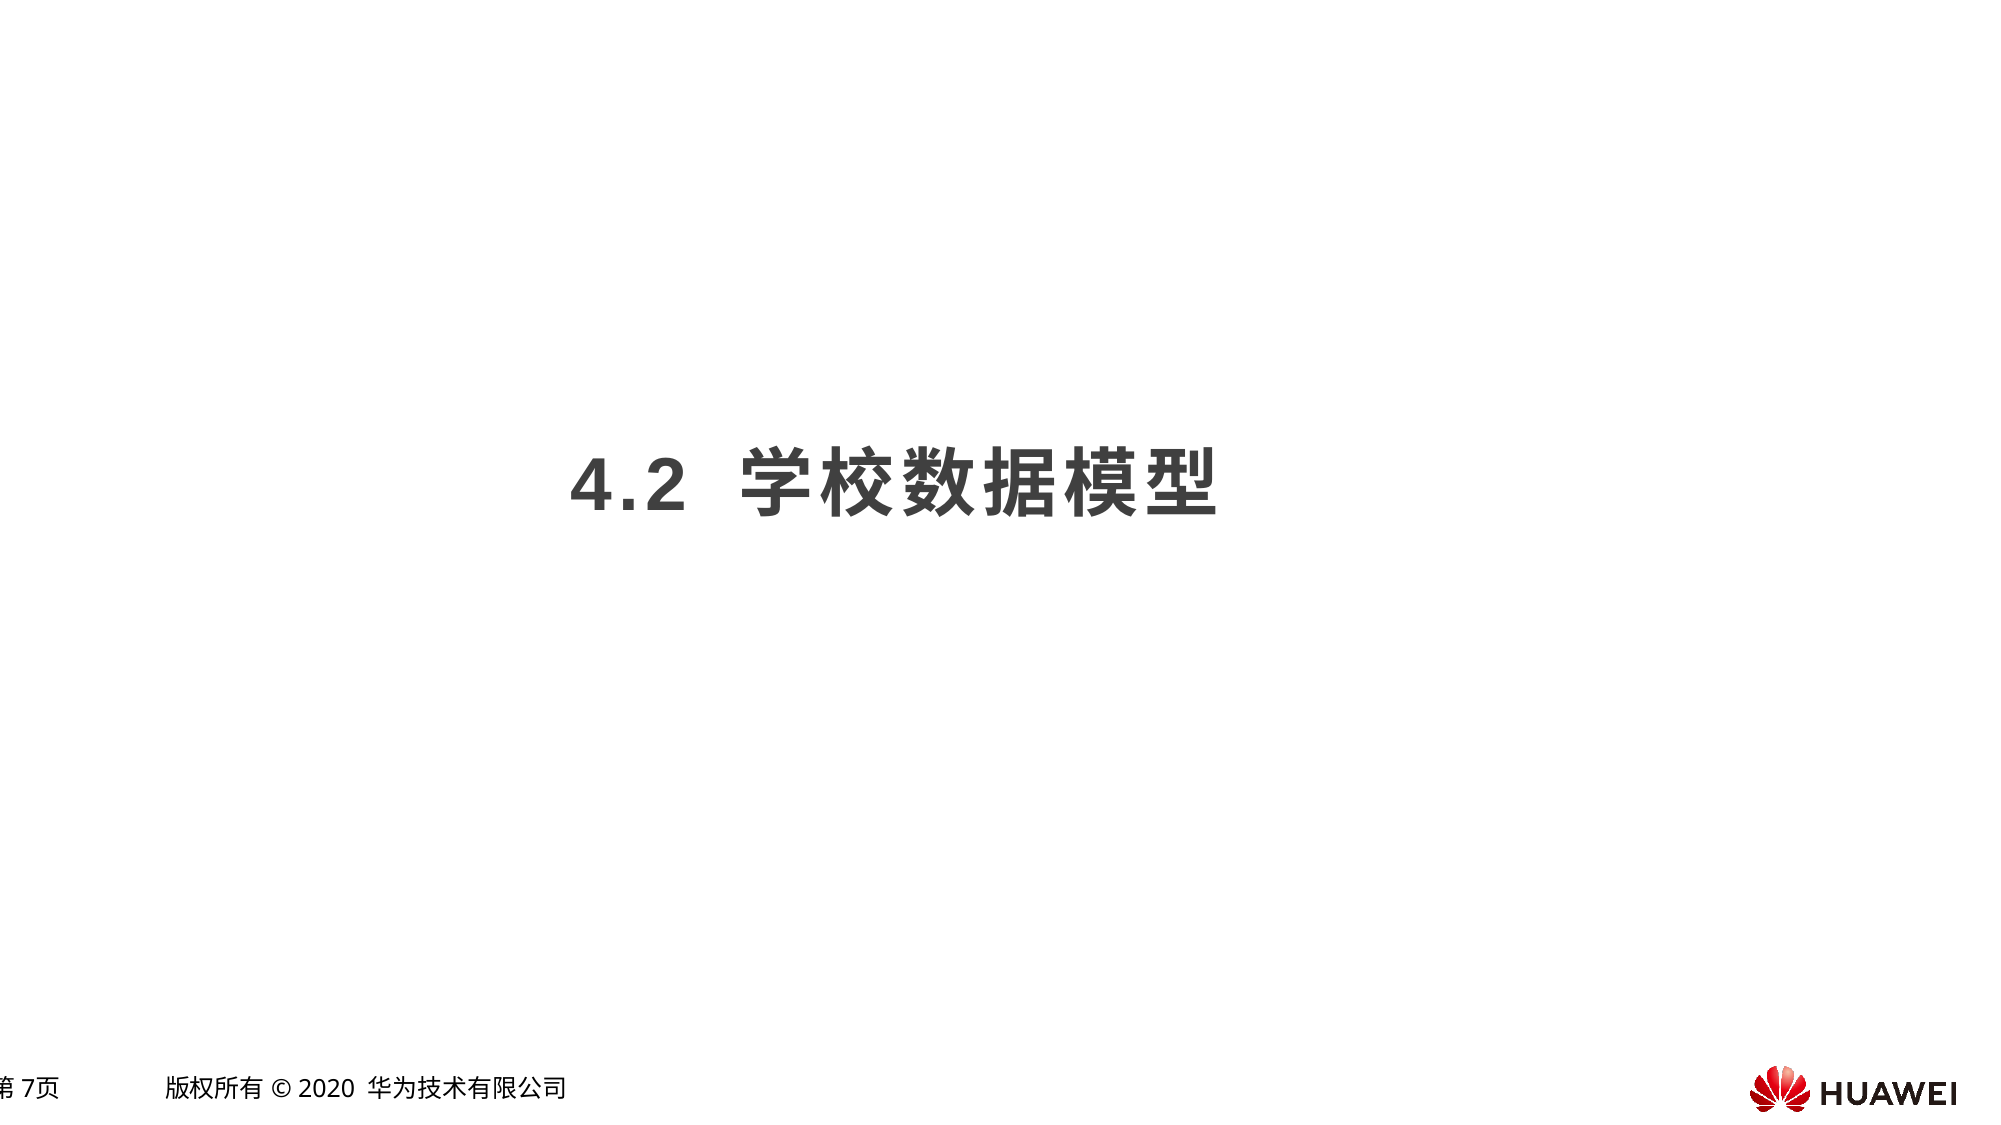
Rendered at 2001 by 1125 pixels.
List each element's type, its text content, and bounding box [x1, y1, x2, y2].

text_box 4.2 学校数据模型 [99, 389, 1901, 595]
picture [1750, 1066, 1956, 1112]
